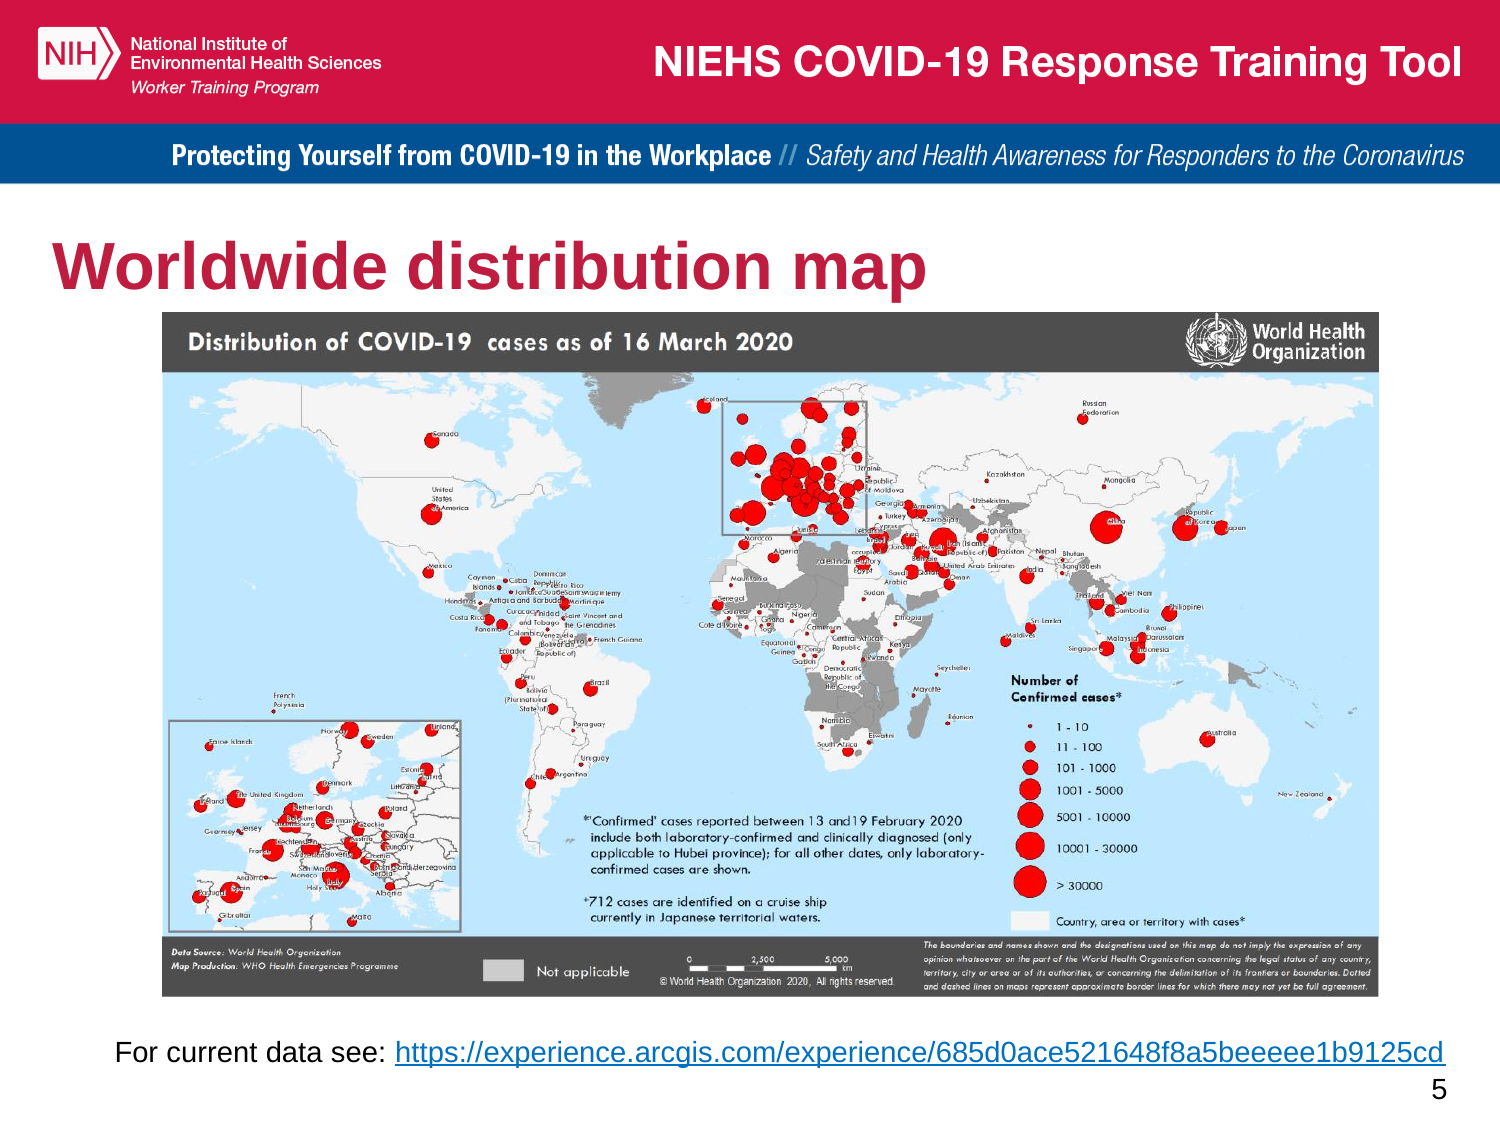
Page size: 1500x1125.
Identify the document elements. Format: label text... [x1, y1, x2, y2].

picture [0, 0, 1500, 1125]
text_box For current data see: https://experience.arcgis.com/experience/685d0ace521648f8a5beeeee1b9125cd [99, 1026, 1463, 1076]
slide_number 5 [1262, 1076, 1463, 1100]
title Worldwide distribution map [37, 187, 1463, 338]
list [162, 312, 1380, 997]
